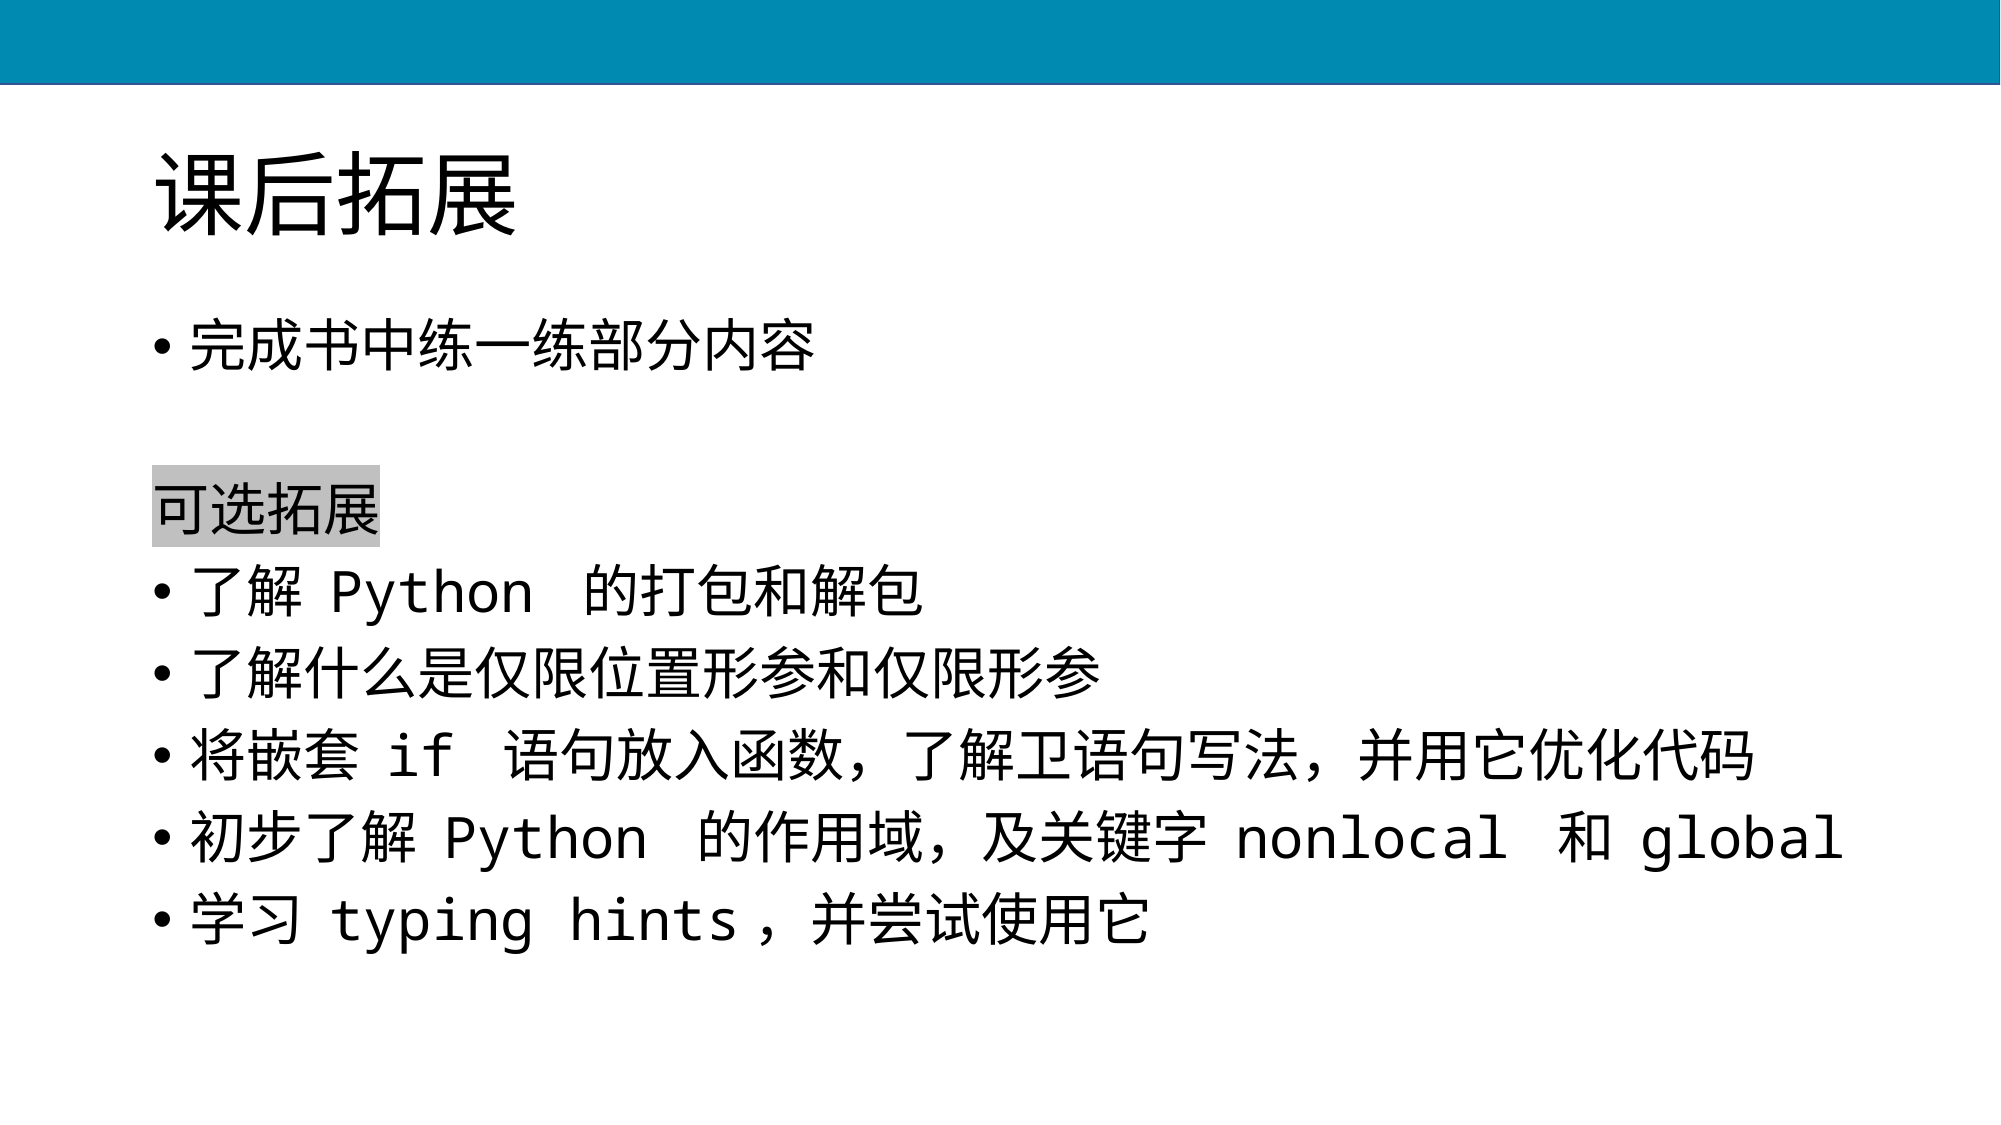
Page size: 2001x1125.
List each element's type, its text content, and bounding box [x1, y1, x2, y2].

title 课后拓展 [137, 115, 1863, 282]
list 完成书中练一练部分内容 可选拓展 了解 Python 的打包和解包 了解什么是仅限位置形参和仅限形参 将嵌套 if 语句放入函数，了解卫语句写法，并用它优化代码 初步了解 Python 的作用域，及关键字 nonlocal 和 global 学习 typing hints，并尝试使用它 [137, 310, 1863, 1024]
